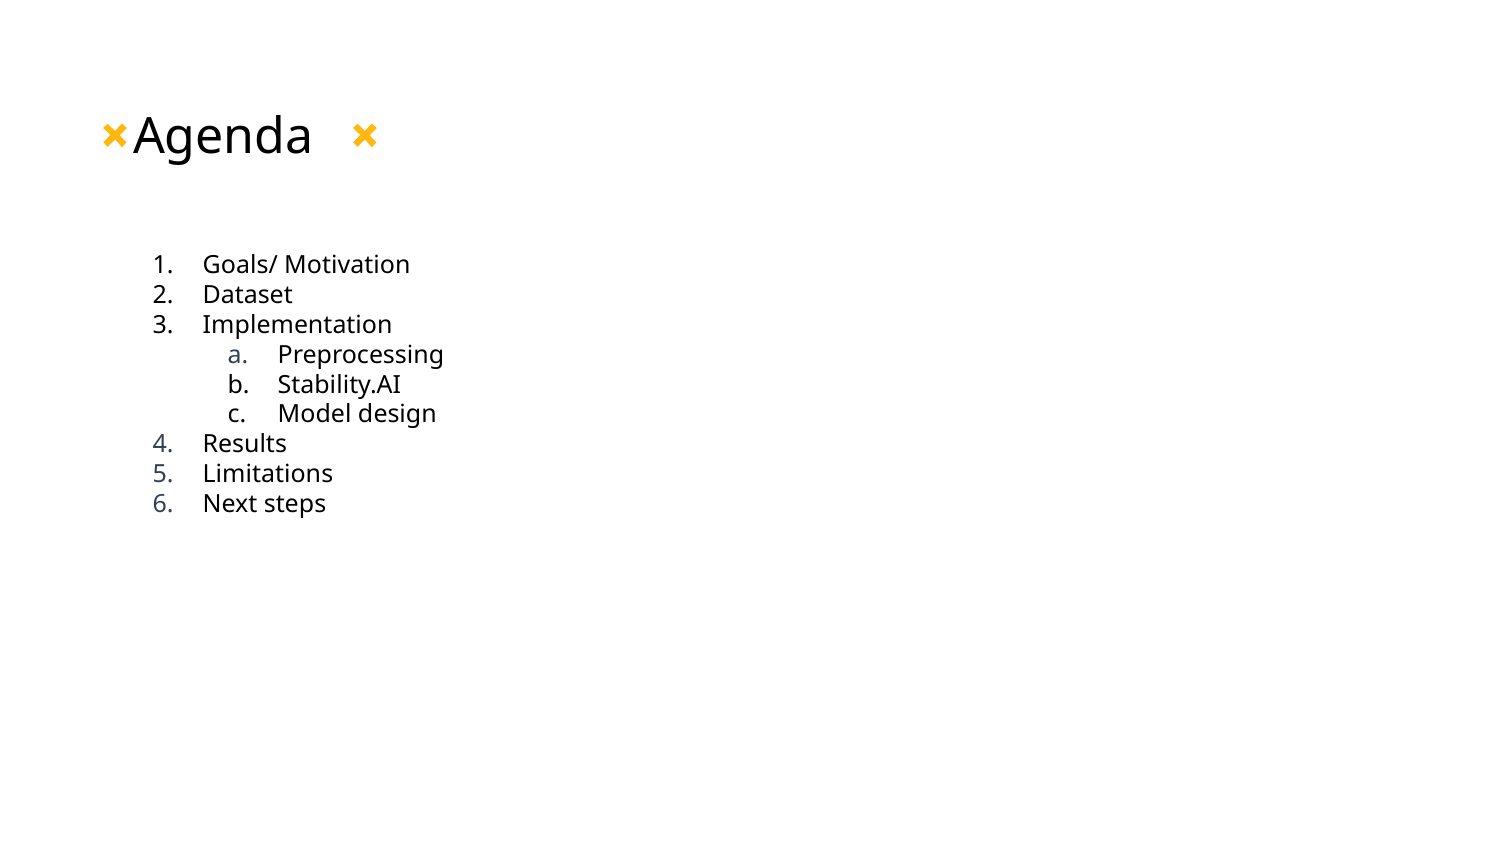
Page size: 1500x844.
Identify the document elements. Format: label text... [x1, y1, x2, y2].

list Goals/ Motivation Dataset Implementation Preprocessing Stability.AI Model design Results Limitations Next steps [112, 182, 1377, 756]
text_box [352, 123, 377, 148]
title Agenda [118, 88, 1382, 183]
text_box [103, 123, 127, 147]
